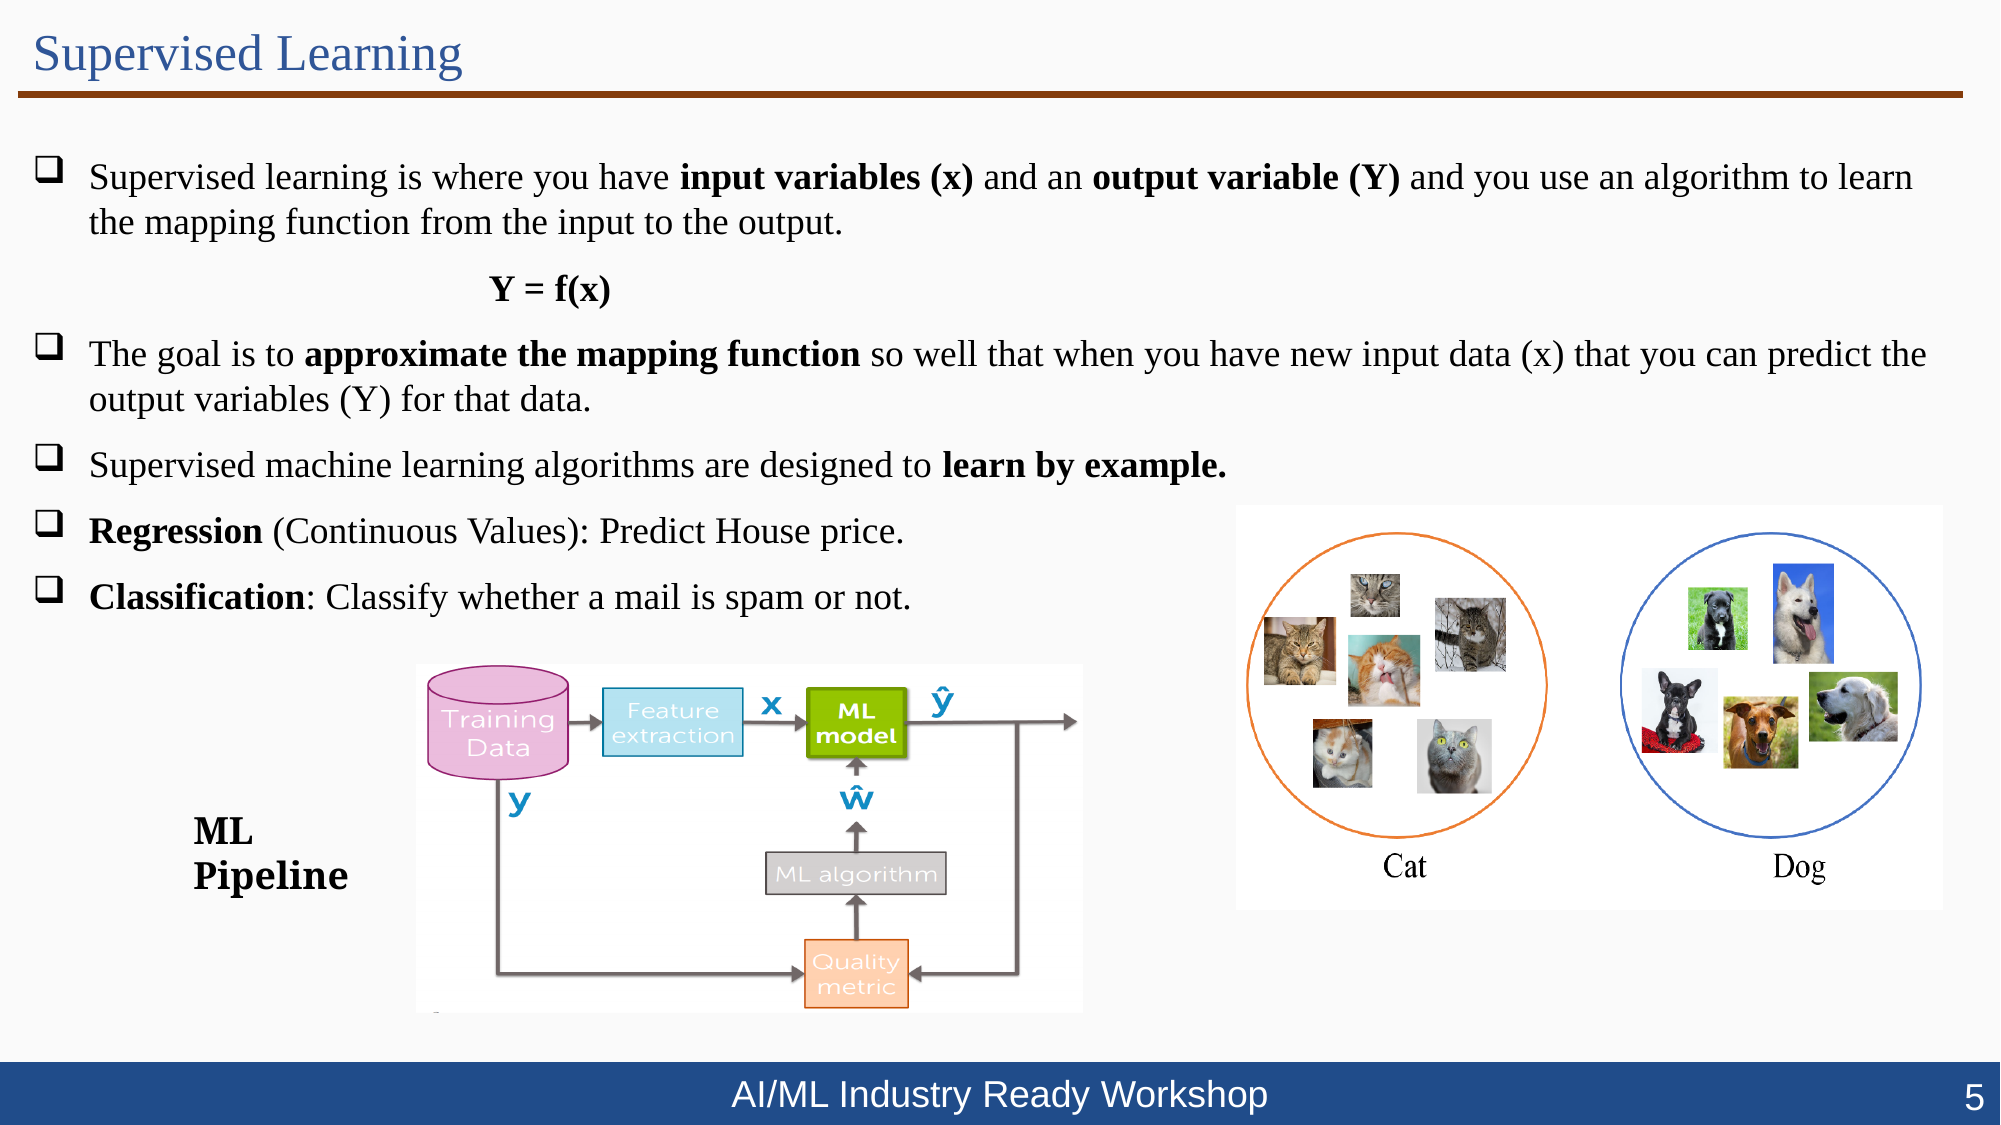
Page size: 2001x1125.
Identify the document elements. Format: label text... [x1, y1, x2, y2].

list Supervised learning is where you have input variables (x) and an output variable (Y) and you use an algorithm to learn the mapping function from the input to the output. Y = f(x) The goal is to approximate the mapping function so well that when you have new input data (x) that you can predict the output variables (Y) for that data. Supervised machine learning algorithms are designed to learn by example. Regression (Continuous Values): Predict House price. Classification: Classify whether a mail is spam or not. [17, 145, 1983, 1031]
picture [416, 664, 1083, 1013]
text_box ML Pipeline [178, 799, 416, 905]
title Supervised Learning [17, 17, 1988, 90]
picture [1236, 505, 1943, 910]
